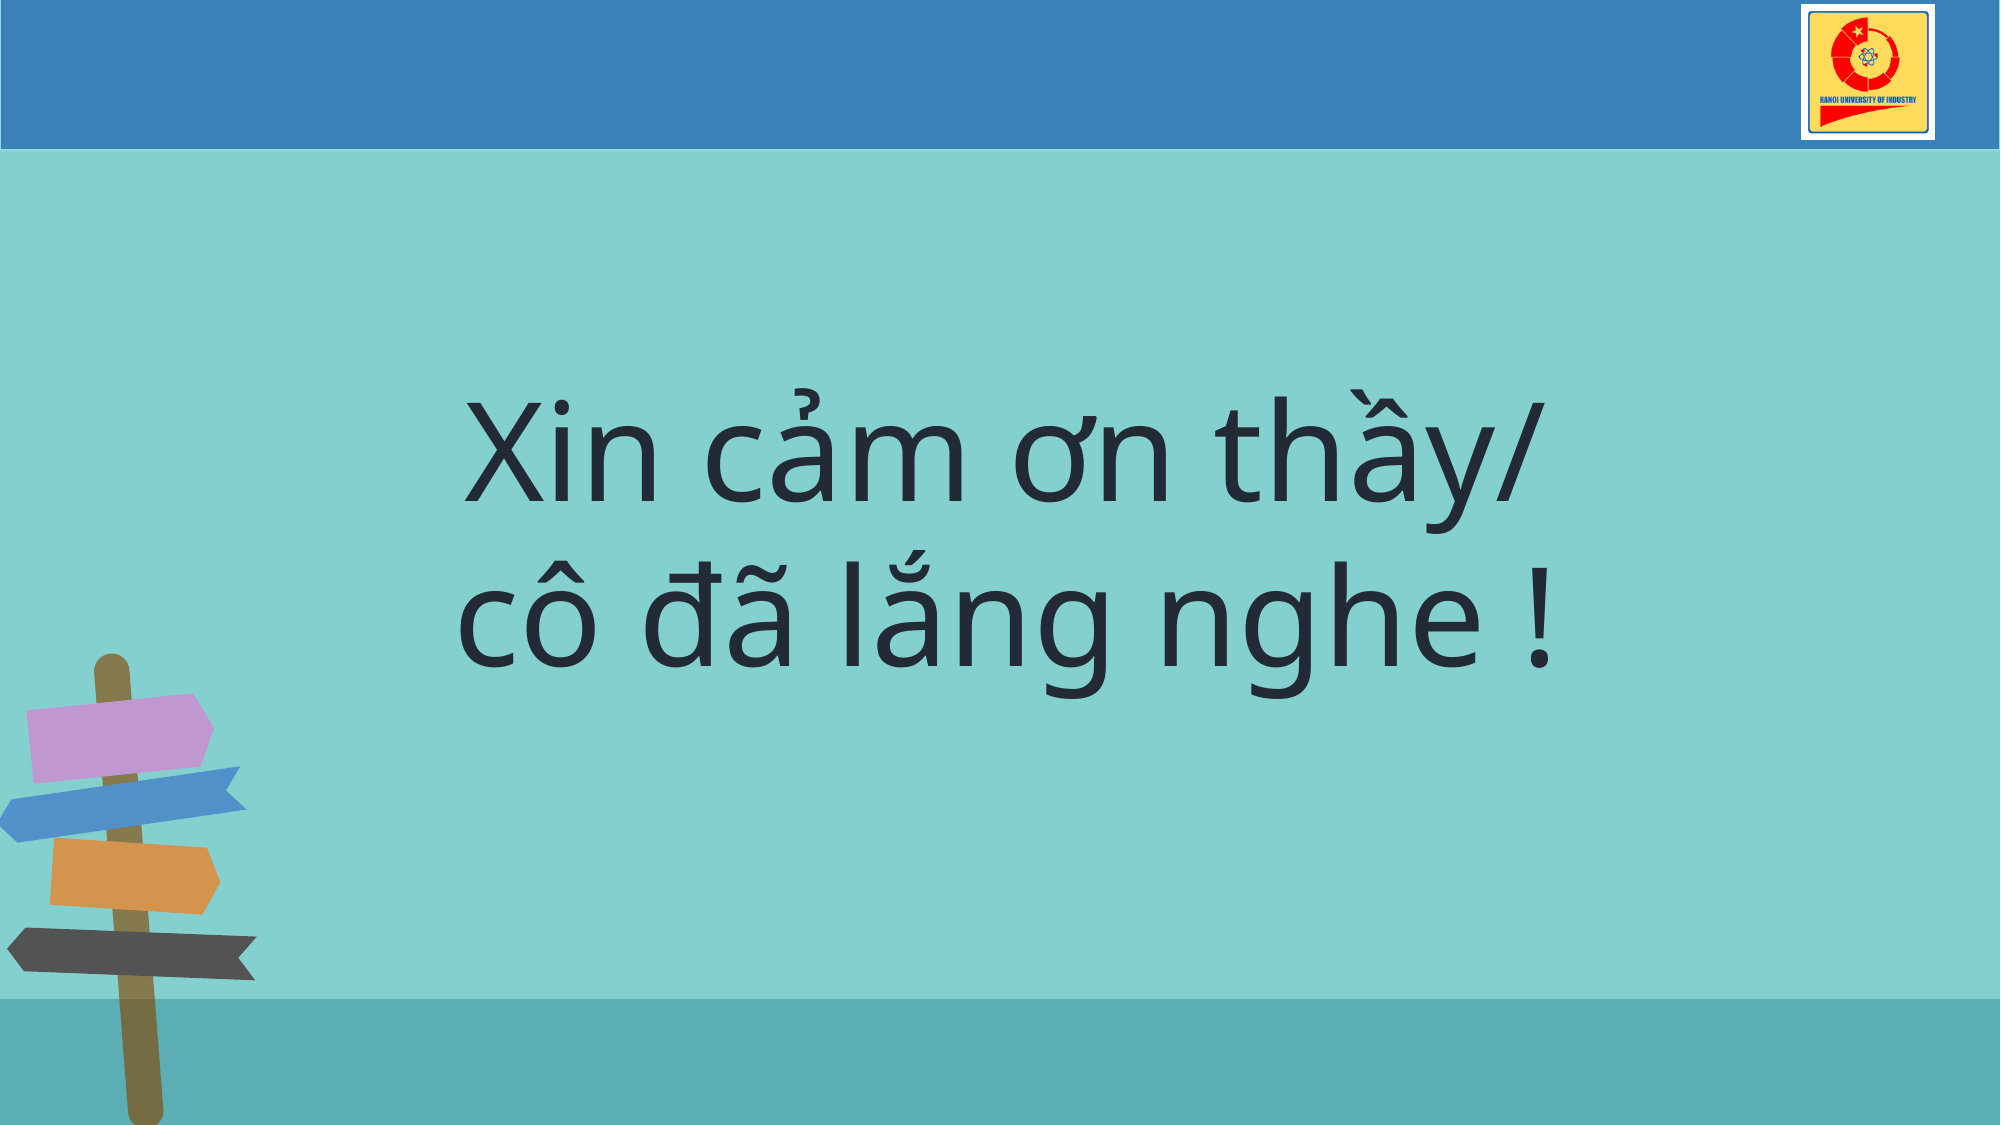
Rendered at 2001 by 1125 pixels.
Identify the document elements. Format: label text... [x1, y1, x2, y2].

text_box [0, 670, 259, 1112]
text_box [0, 1121, 133, 1125]
text_box Xin cảm ơn thầy/ cô đã lắng nghe ! [389, 356, 1623, 701]
text_box [158, 1000, 2000, 1125]
picture [1801, 4, 1935, 140]
